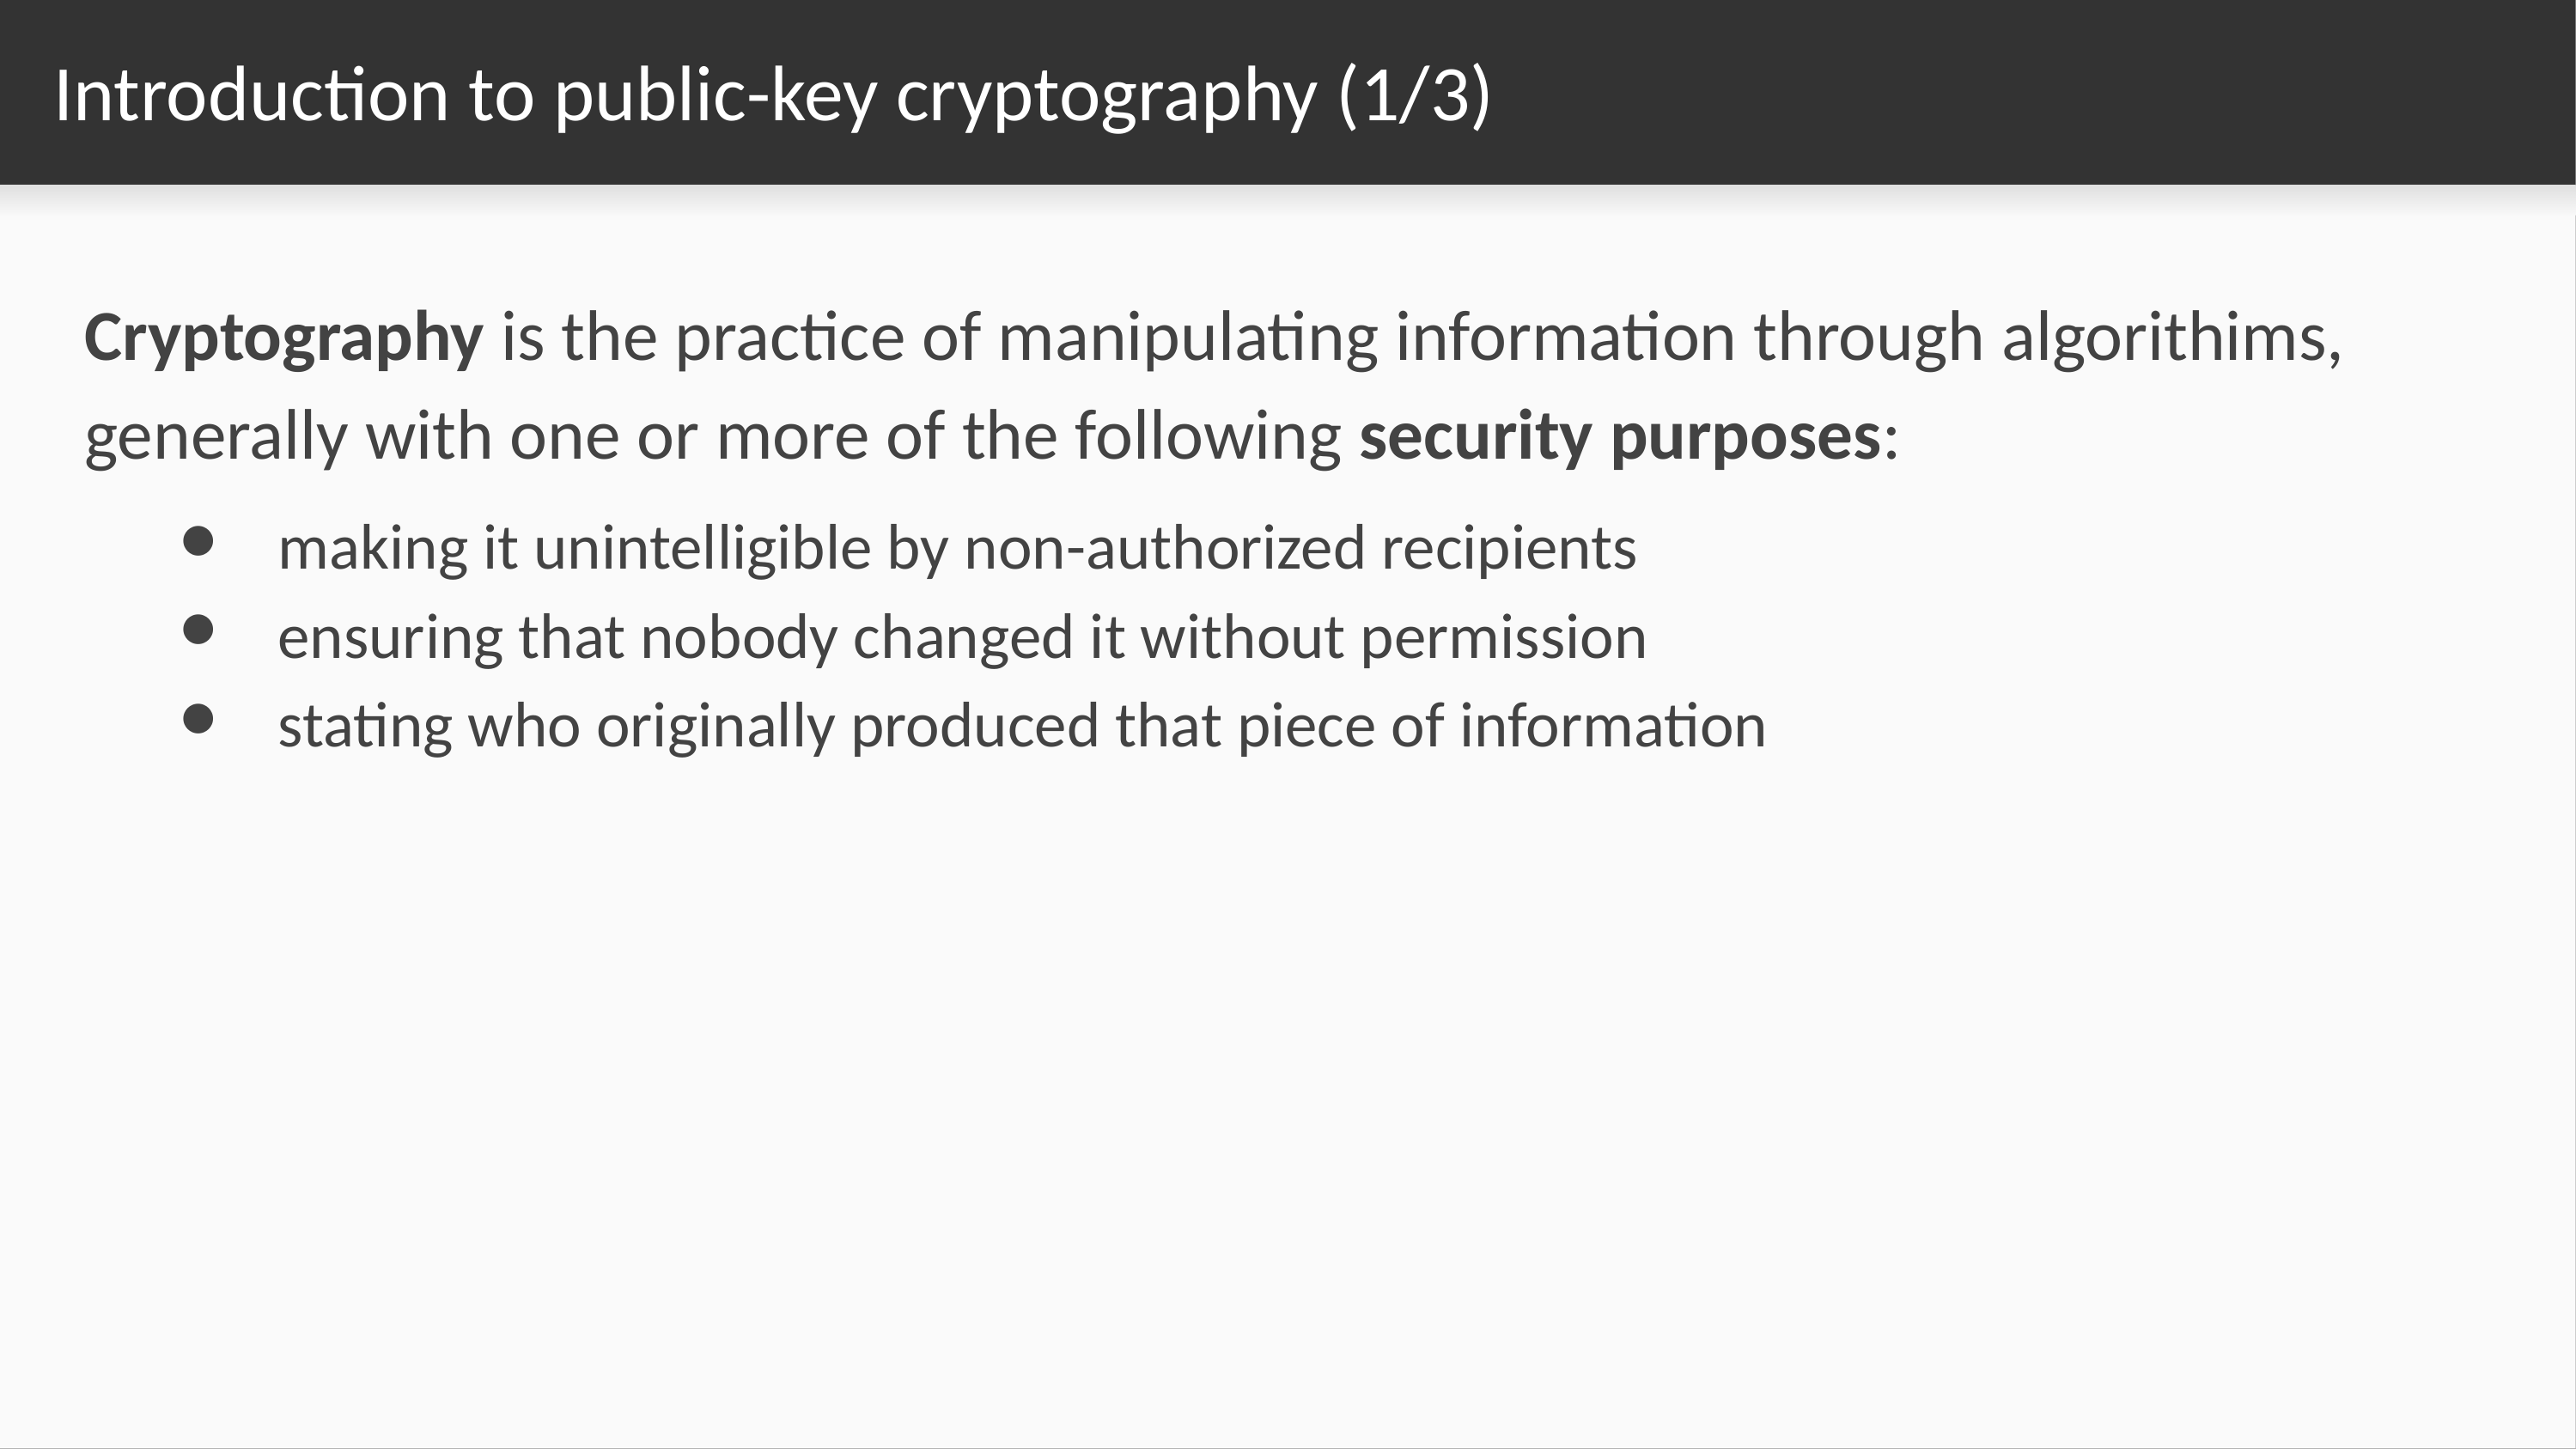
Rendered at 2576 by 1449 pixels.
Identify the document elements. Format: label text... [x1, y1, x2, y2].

list Cryptography is the practice of manipulating information through algorithims, generally with one or more of the following security purposes: making it unintelligible by non-authorized recipients ensuring that nobody changed it without permission stating who originally produced that piece of information [58, 250, 2514, 785]
title Introduction to public-key cryptography (1/3) [27, 4, 2514, 174]
